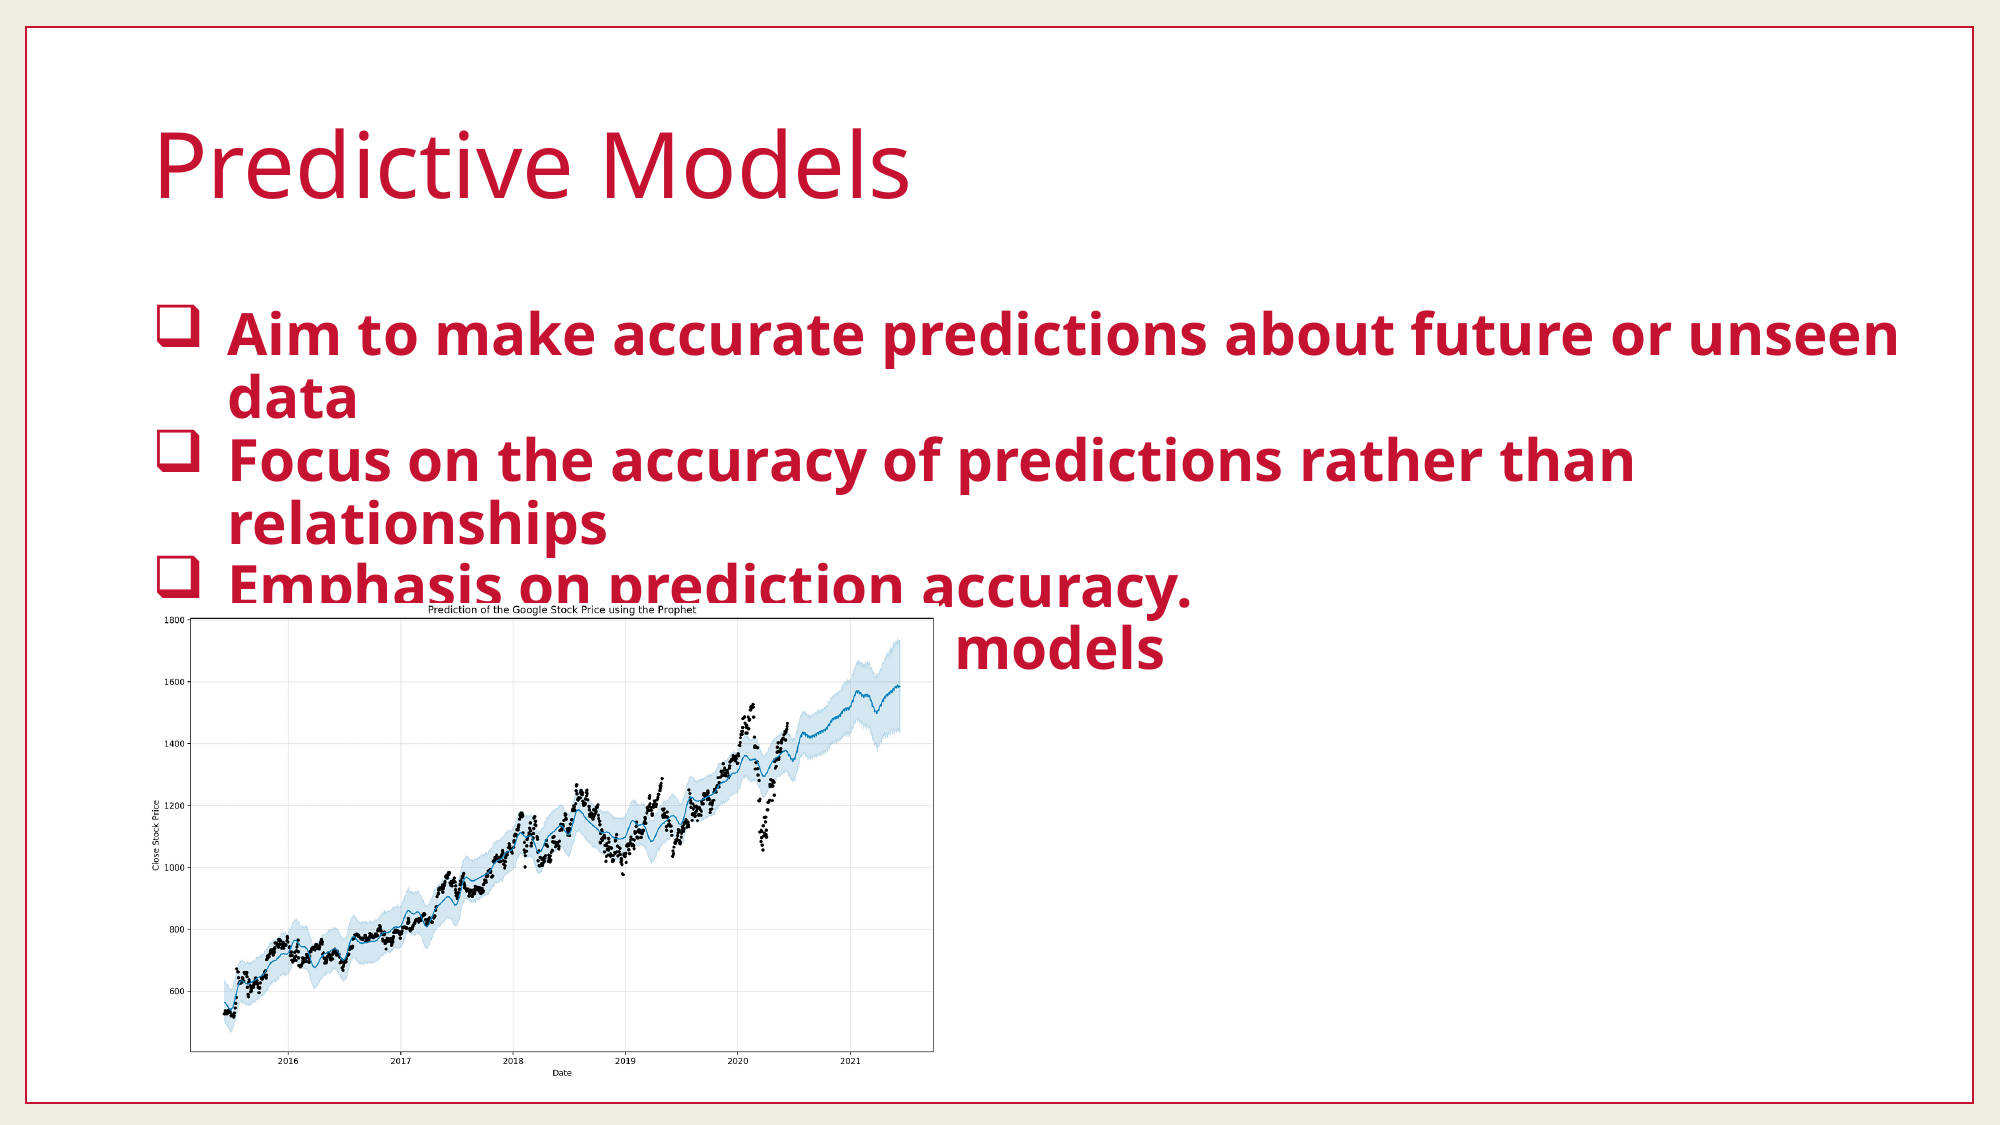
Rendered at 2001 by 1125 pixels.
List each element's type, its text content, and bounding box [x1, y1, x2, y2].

picture [137, 603, 940, 1089]
title Predictive Models [137, 59, 1945, 278]
list Aim to make accurate predictions about future or unseen data Focus on the accuracy of predictions rather than relationships Emphasis on prediction accuracy. Often use more complex models [137, 297, 1955, 1012]
